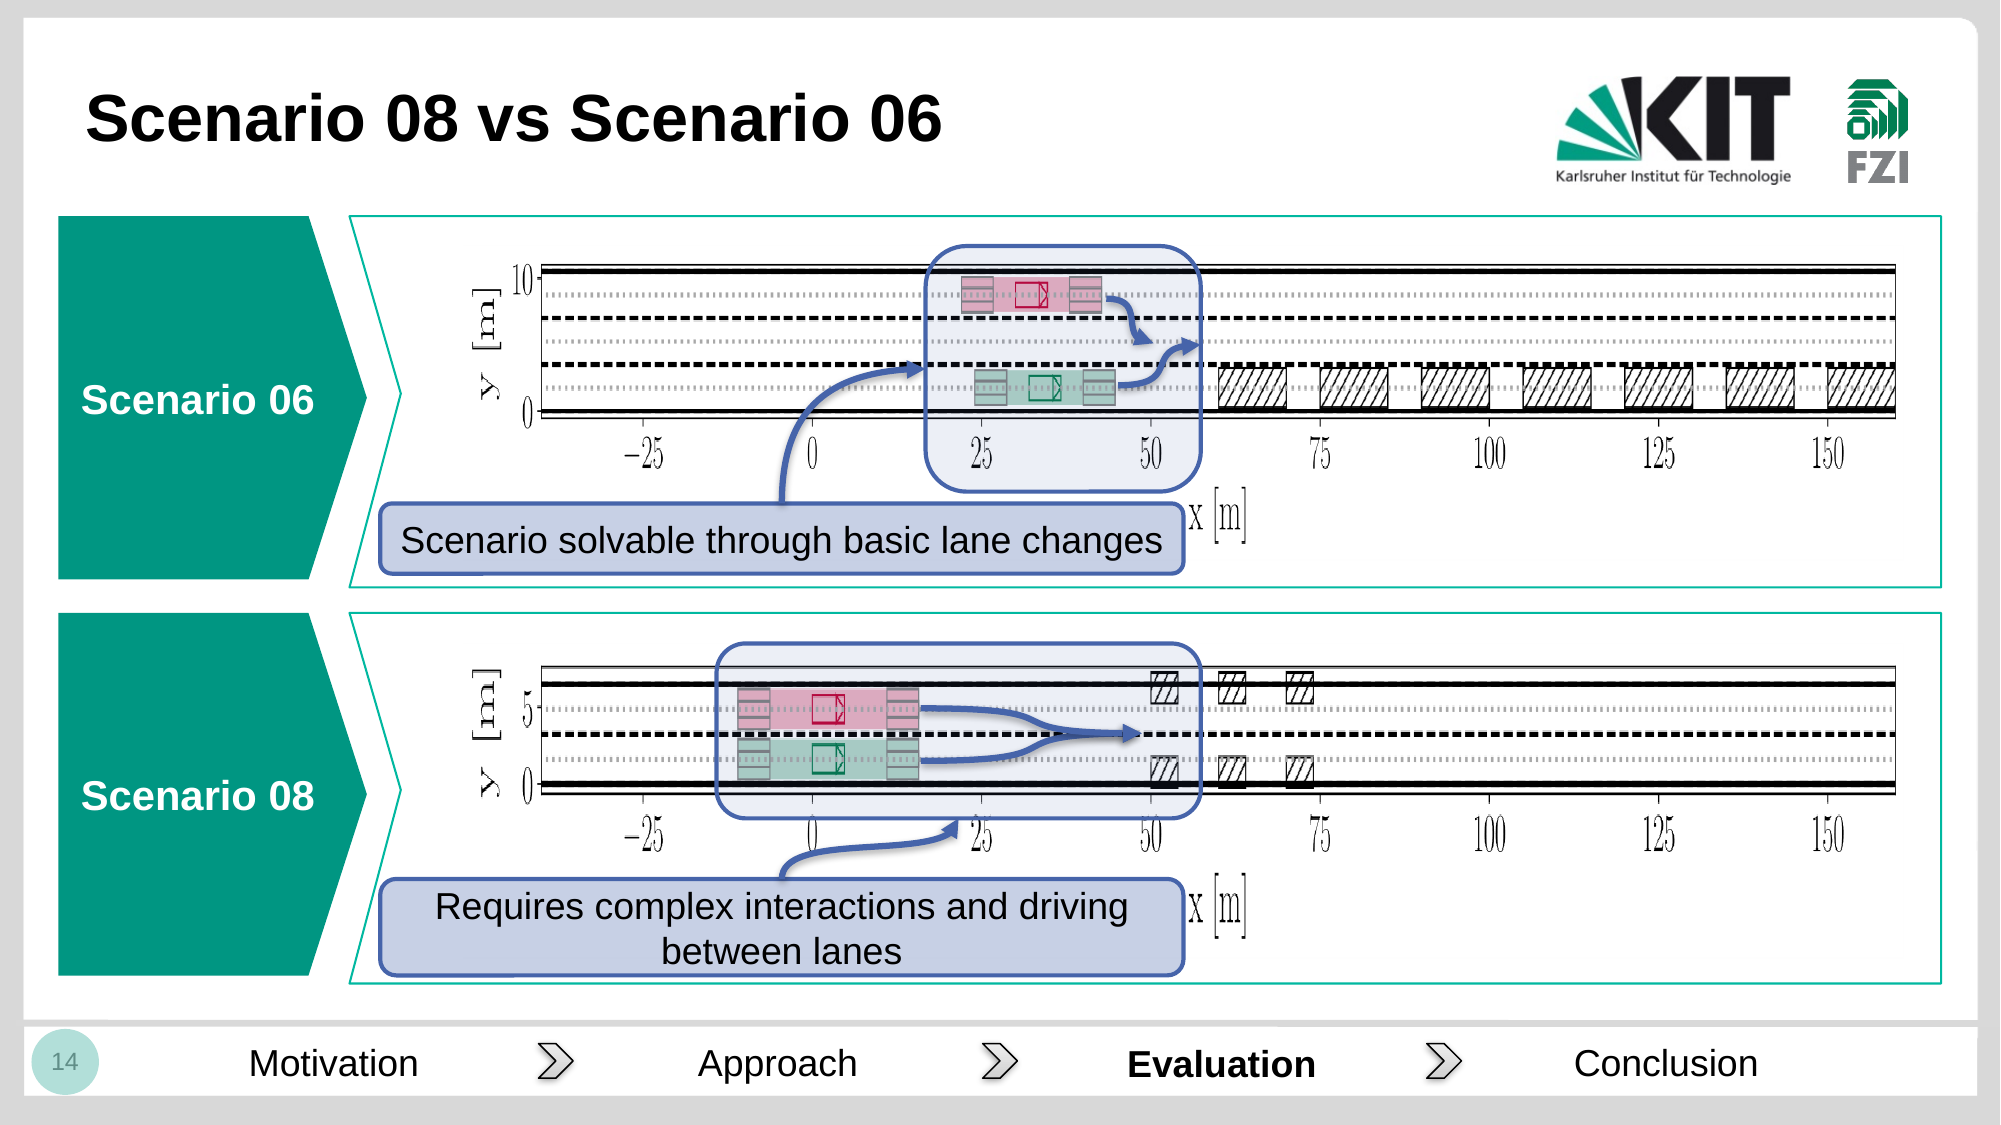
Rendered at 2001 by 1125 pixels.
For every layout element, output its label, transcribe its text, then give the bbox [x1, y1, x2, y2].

picture [0, 0, 2000, 1125]
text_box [920, 741, 1142, 762]
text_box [1106, 298, 1154, 344]
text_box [839, 760, 901, 938]
title Scenario 08 vs Scenario 06 [85, 62, 1400, 156]
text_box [920, 708, 1142, 734]
slide_number 14 [31, 1026, 99, 1095]
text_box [185, 1031, 1815, 1093]
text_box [58, 215, 1942, 985]
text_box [786, 364, 922, 509]
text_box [1117, 344, 1201, 386]
